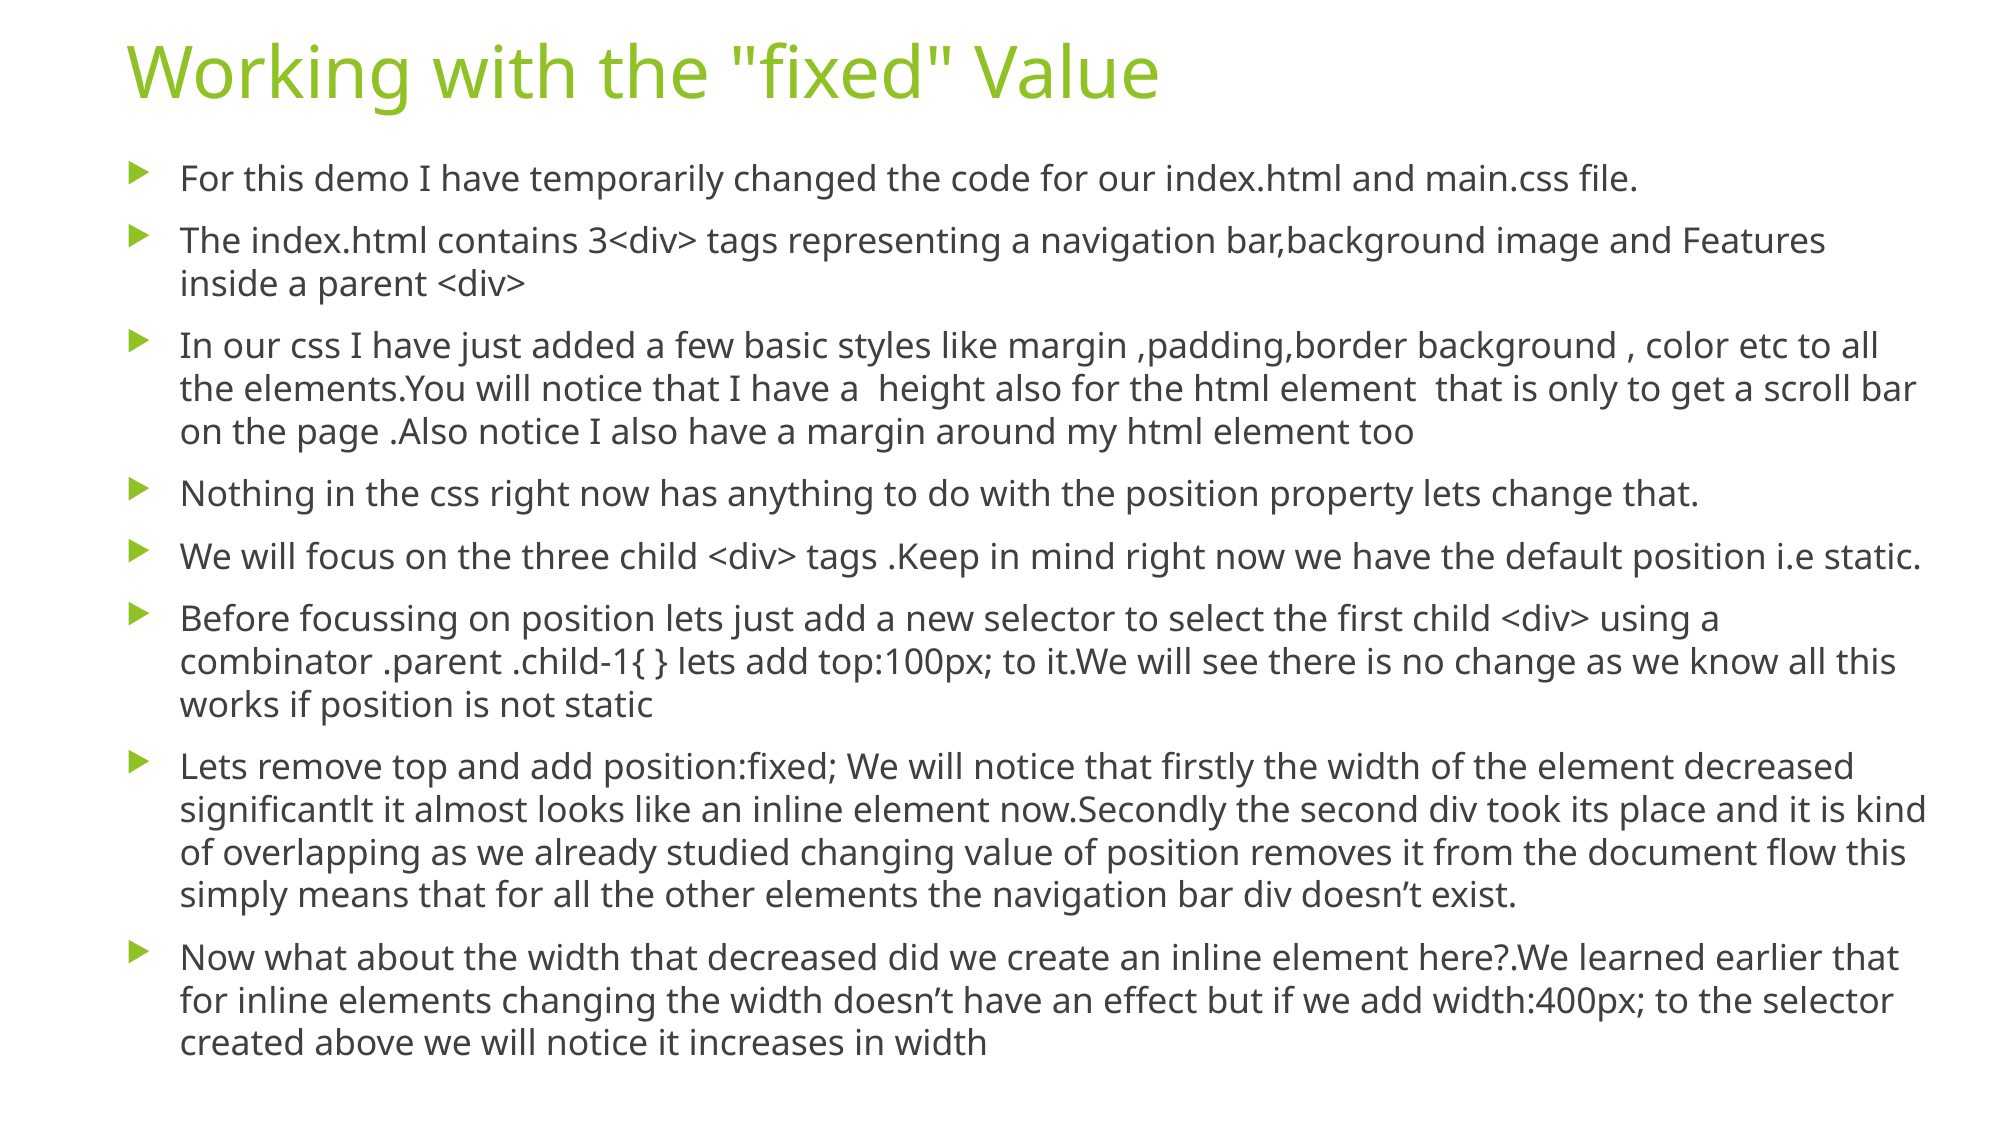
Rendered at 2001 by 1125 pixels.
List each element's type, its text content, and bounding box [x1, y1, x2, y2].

list For this demo I have temporarily changed the code for our index.html and main.css file. The index.html contains 3<div> tags representing a navigation bar,background image and Features inside a parent <div> In our css I have just added a few basic styles like margin ,padding,border background , color etc to all the elements.You will notice that I have a height also for the html element that is only to get a scroll bar on the page .Also notice I also have a margin around my html element too Nothing in the css right now has anything to do with the position property lets change that. We will focus on the three child <div> tags .Keep in mind right now we have the default position i.e static. Before focussing on position lets just add a new selector to select the first child <div> using a combinator .parent .child-1{ } lets add top:100px; to it.We will see there is no change as we know all this works if position is not static Lets remove top and add position:fixed; We will notice that firstly the width of the element decreased significantlt it almost looks like an inline element now.Secondly the second div took its place and it is kind of overlapping as we already studied changing value of position removes it from the document flow this simply means that for all the other elements the navigation bar div doesn’t exist. Now what about the width that decreased did we create an inline element here?.We learned earlier that for inline elements changing the width doesn’t have an effect but if we add width:400px; to the selector created above we will notice it increases in width [111, 148, 1950, 1085]
title Working with the "fixed" Value [111, 18, 1522, 121]
